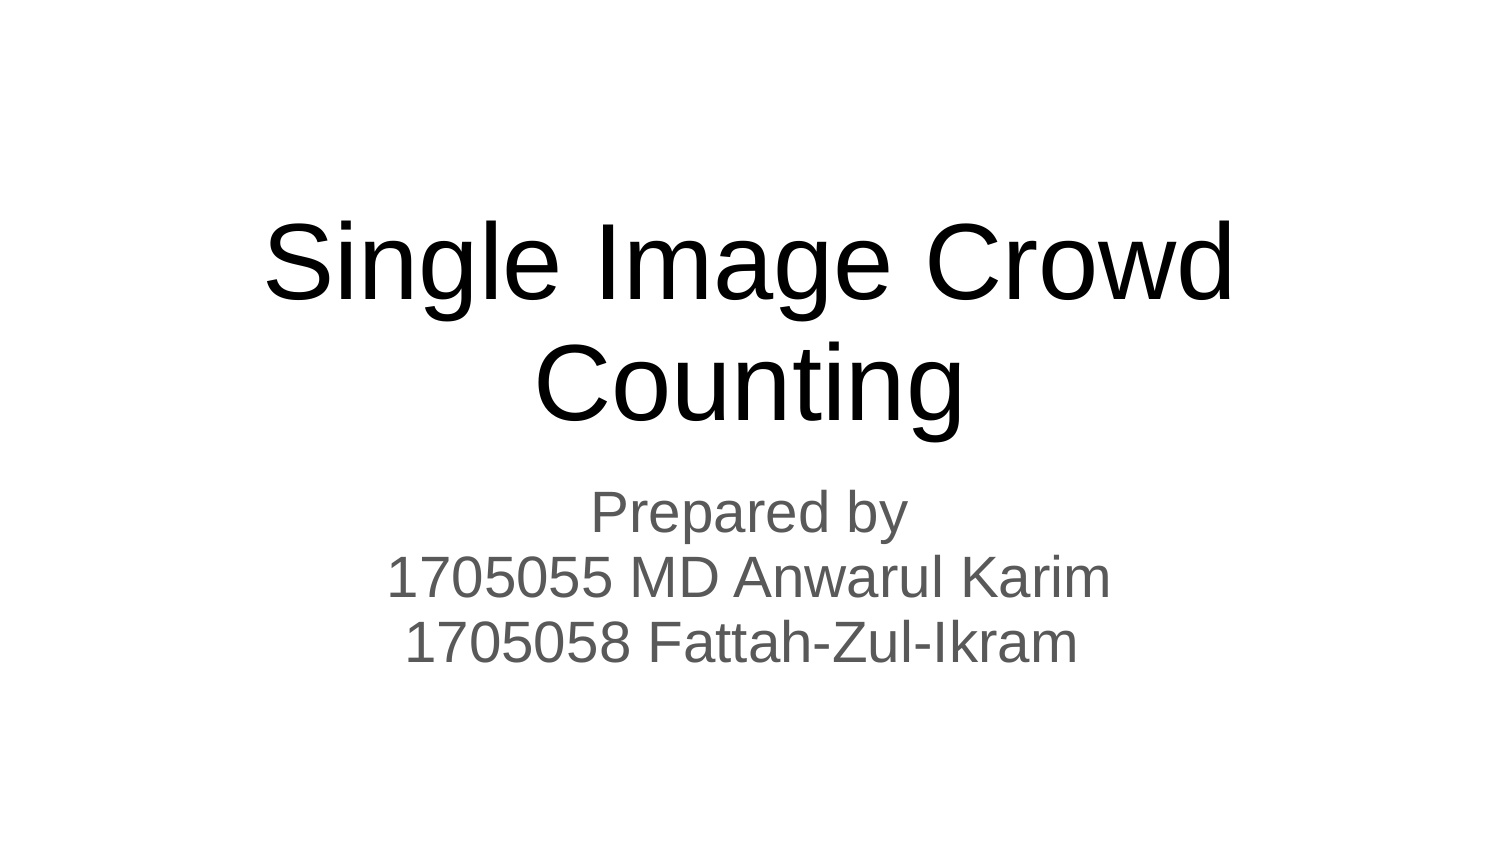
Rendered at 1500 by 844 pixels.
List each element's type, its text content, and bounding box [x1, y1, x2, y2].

subtitle Prepared by 1705055 MD Anwarul Karim 1705058 Fattah-Zul-Ikram [51, 464, 1449, 739]
title Single Image Crowd Counting [51, 122, 1449, 459]
